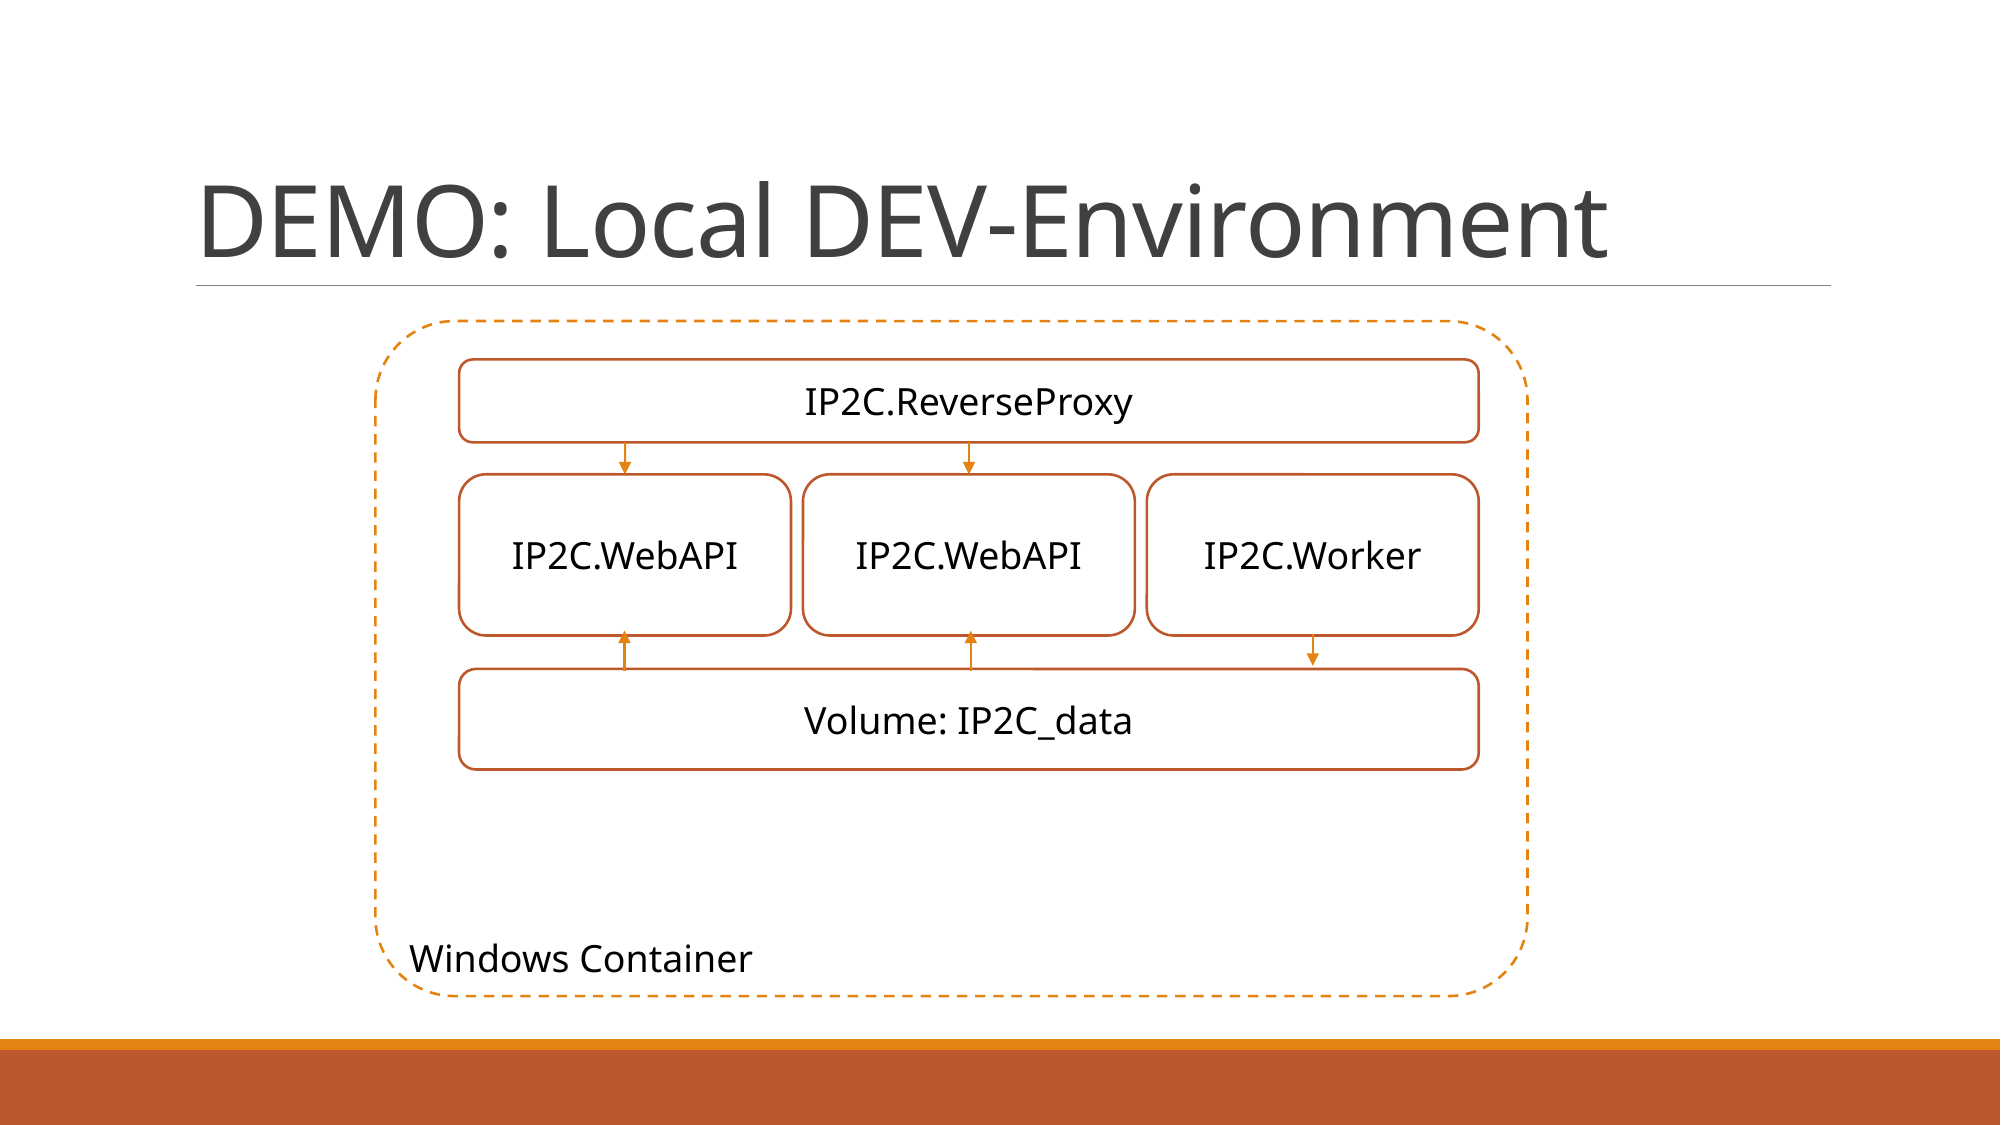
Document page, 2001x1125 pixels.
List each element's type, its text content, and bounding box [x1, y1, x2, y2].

text_box [374, 319, 1529, 998]
text_box IP2C.ReverseProxy [457, 358, 1481, 444]
text_box IP2C.WebAPI [801, 472, 1137, 637]
text_box IP2C.Worker [1145, 472, 1481, 637]
title DEMO: Local DEV-Environment [180, 47, 1830, 285]
text_box Volume: IP2C_data [457, 667, 1481, 771]
text_box Windows Container [394, 927, 769, 988]
text_box IP2C.WebAPI [457, 472, 793, 637]
